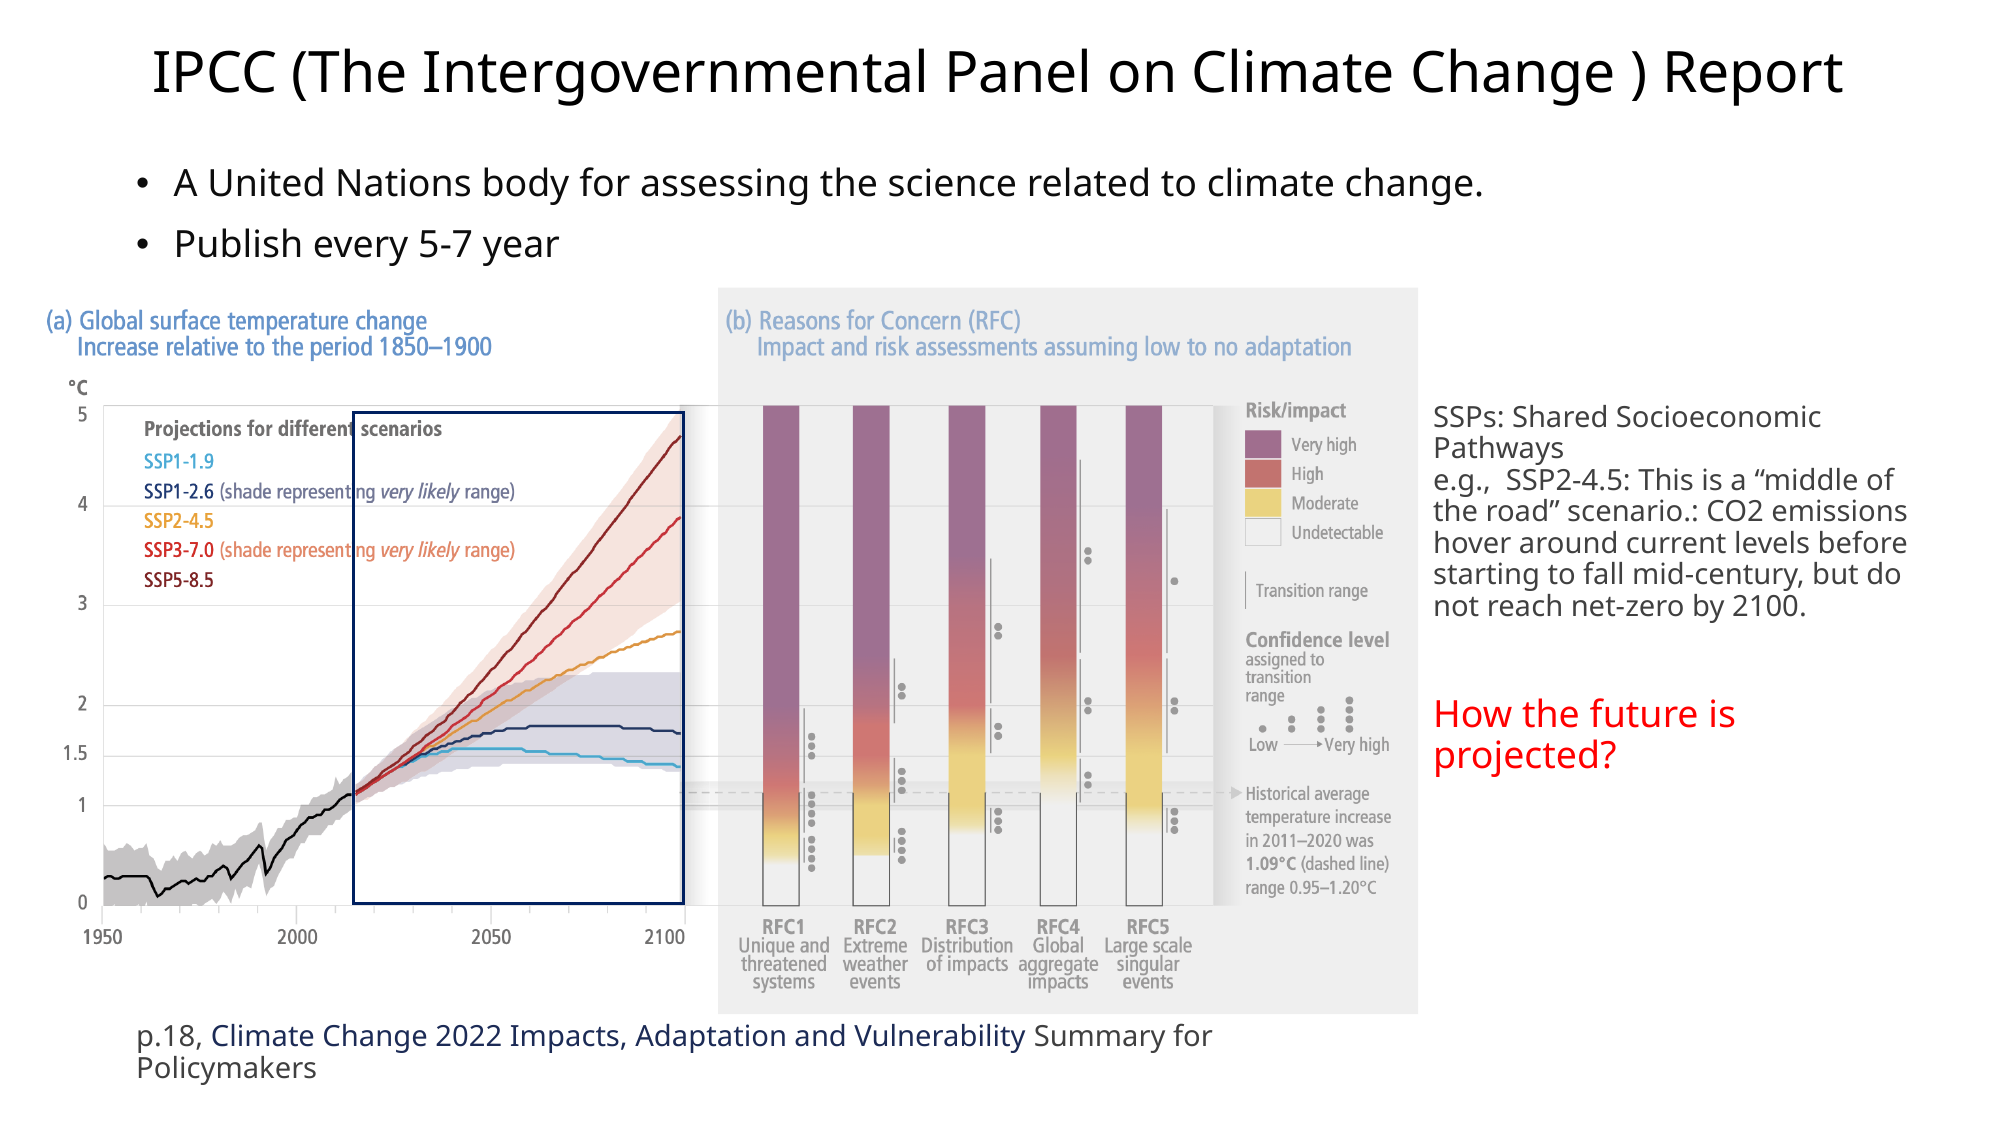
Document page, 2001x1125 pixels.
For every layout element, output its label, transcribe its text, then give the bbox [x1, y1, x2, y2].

picture [25, 287, 1429, 1027]
text_box [1487, 414, 1957, 530]
list A United Nations body for assessing the science related to climate change. Publish every 5-7 year [121, 156, 1847, 394]
text_box p.18, Climate Change 2022 Impacts, Adaptation and Vulnerability Summary for Policymakers [121, 1027, 1255, 1064]
text_box [1476, 390, 1957, 506]
title IPCC (The Intergovernmental Panel on Climate Change ) Report [137, 16, 1863, 132]
text_box SSPs: Shared Socioeconomic Pathways e.g., SSP2-4.5: This is a “middle of the road” scenario.: CO2 emissions hover around current levels before starting to fall mid-century, but do not reach net-zero by 2100. How the future is projected? [1429, 394, 1942, 875]
